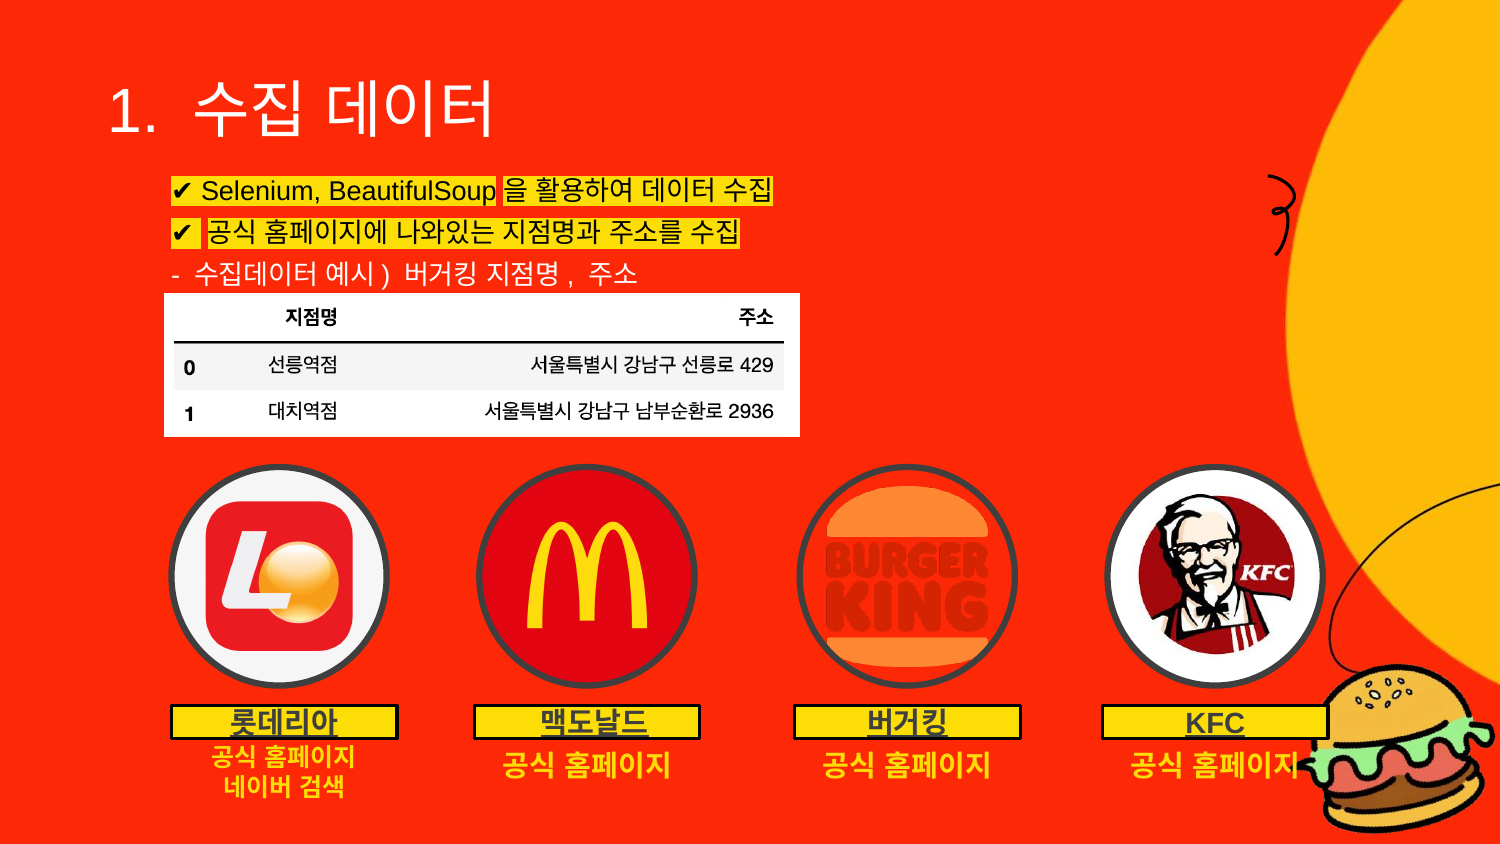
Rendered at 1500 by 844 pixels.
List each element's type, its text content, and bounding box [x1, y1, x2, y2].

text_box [1102, 705, 1329, 782]
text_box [474, 705, 701, 782]
text_box ✔️ Selenium, BeautifulSoup을 활용하여 데이터 수집 ✔️ 공식 홈페이지에 나와있는 지점명과 주소를 수집 - 수집데이터 예시) 버거킹 지점명, 주소 [6, 148, 1494, 460]
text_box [794, 705, 1021, 782]
picture [0, 0, 1500, 844]
title 1. 수집 데이터 [93, 56, 1495, 159]
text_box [171, 705, 398, 796]
